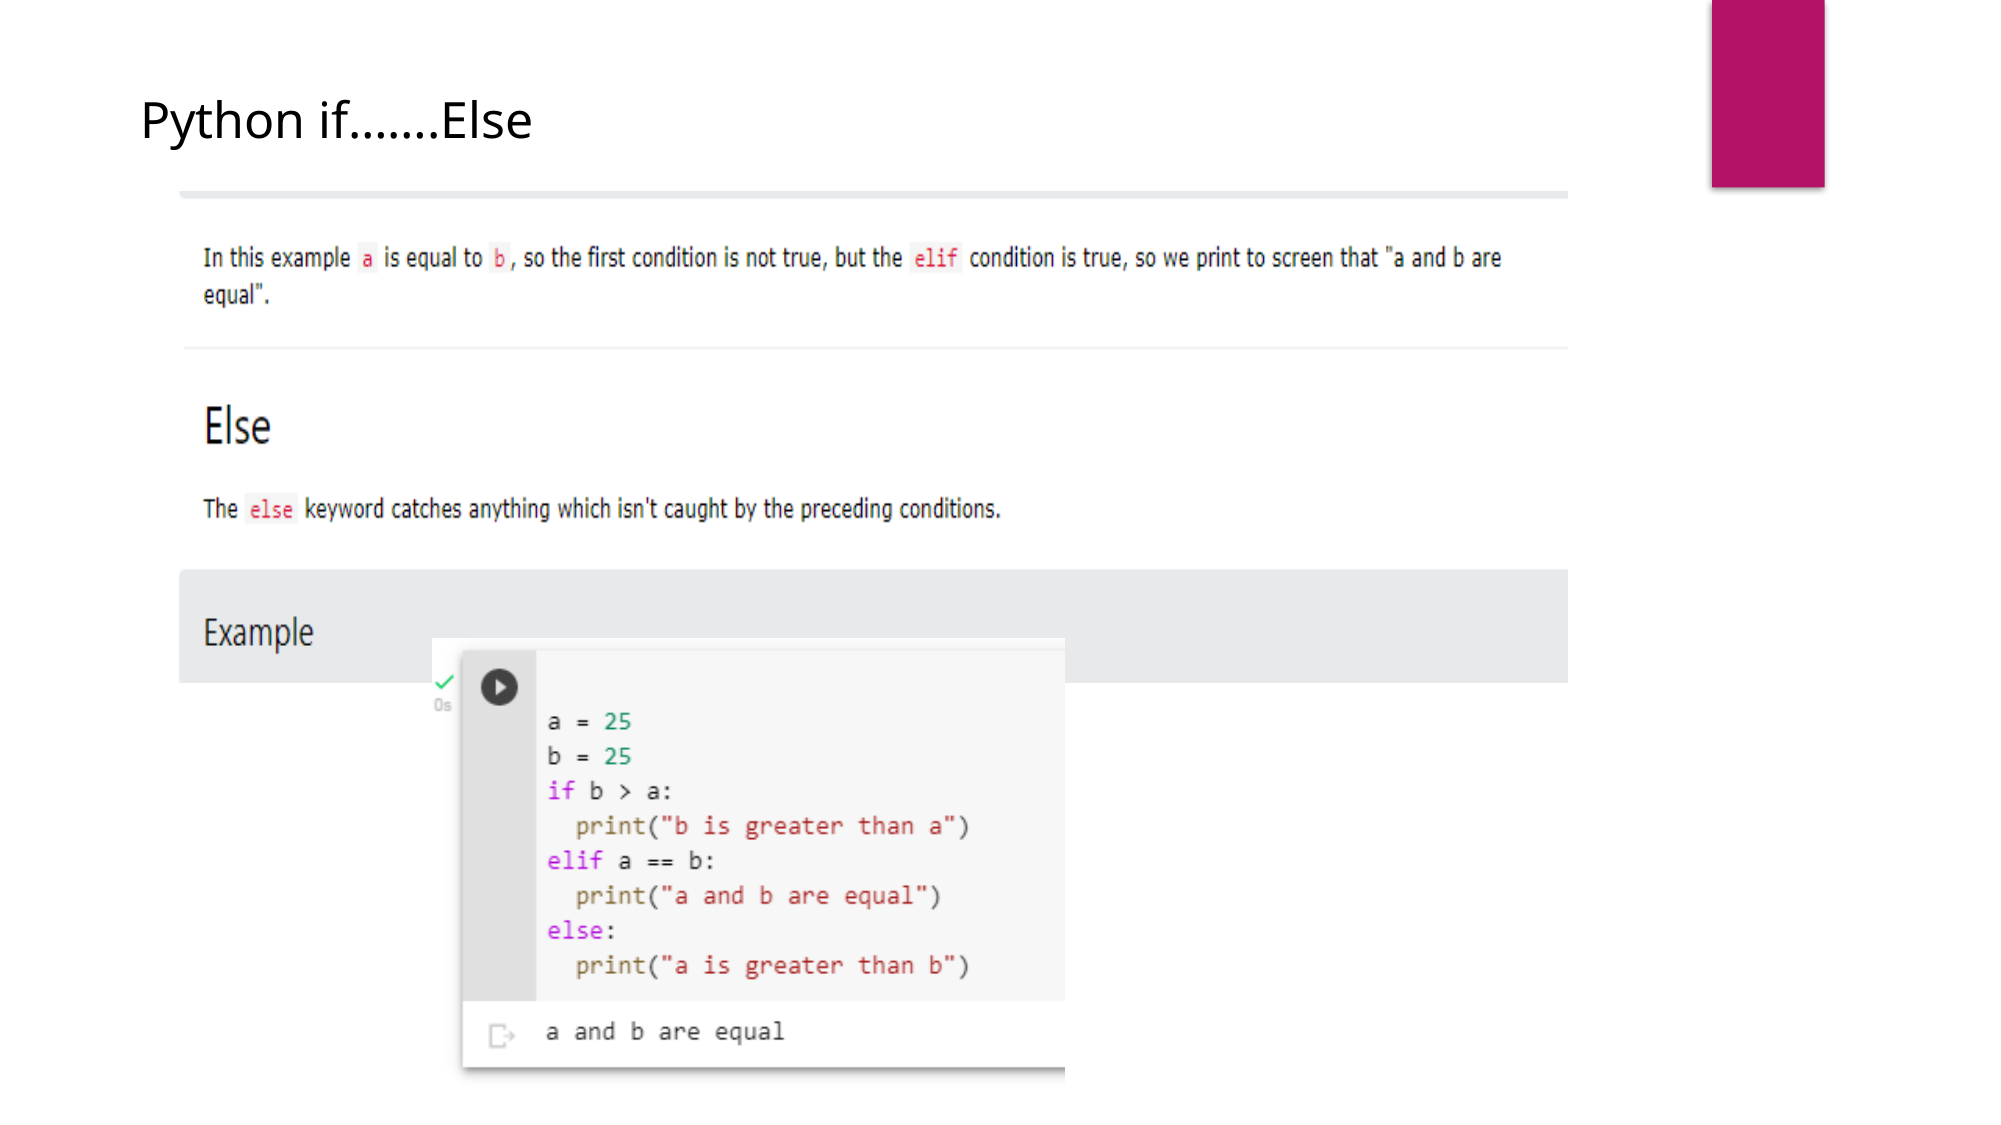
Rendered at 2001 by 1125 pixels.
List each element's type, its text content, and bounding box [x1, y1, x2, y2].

text_box Python if…….Else [125, 81, 968, 156]
picture [169, 191, 1568, 1086]
